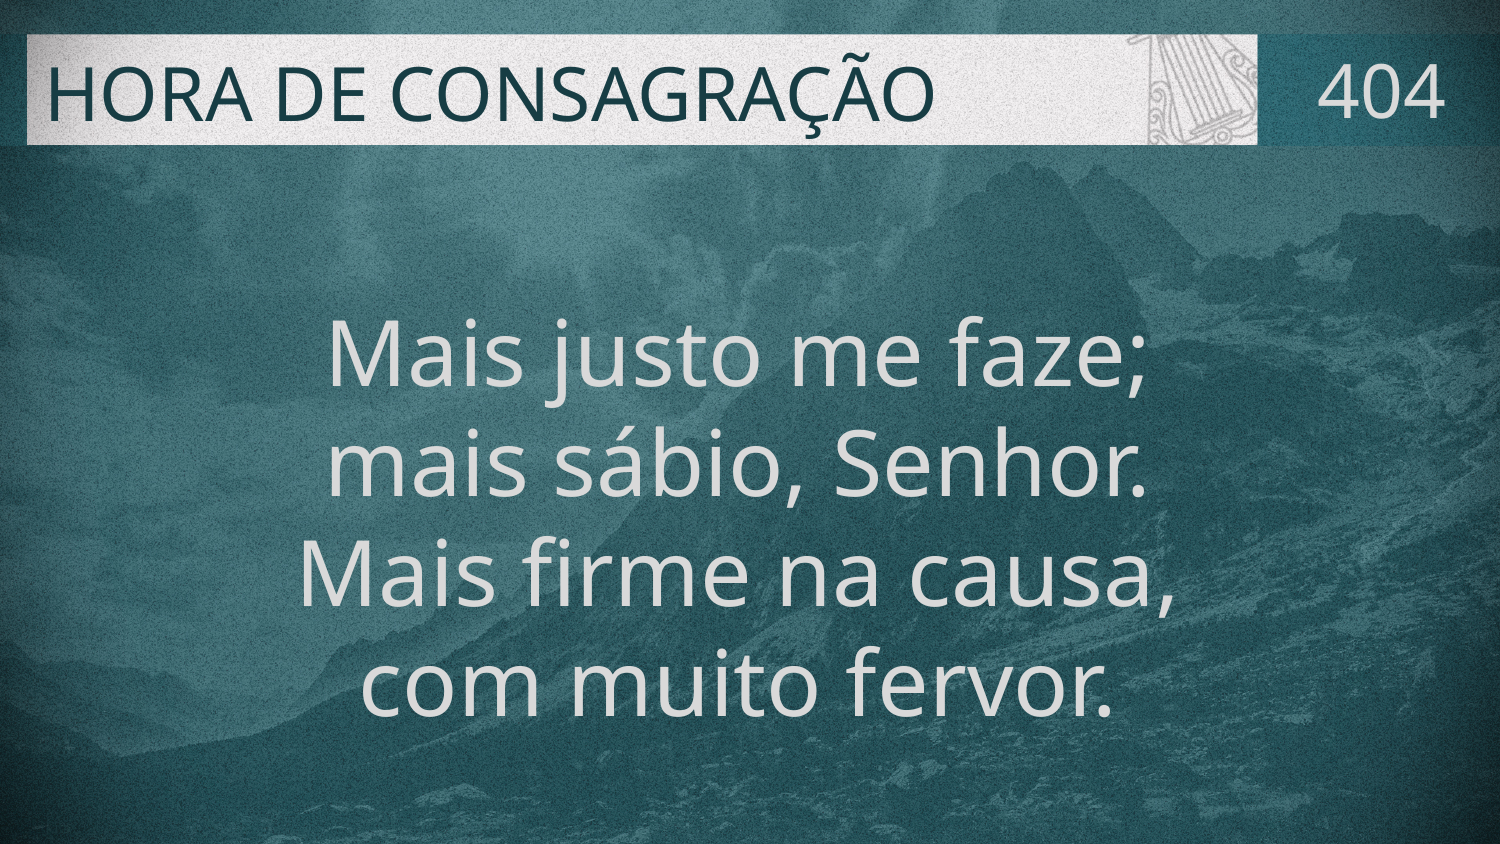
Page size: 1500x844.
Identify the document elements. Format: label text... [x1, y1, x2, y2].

list Mais justo me faze; mais sábio, Senhor. Mais firme na causa, com muito fervor. [0, 185, 1500, 844]
list 404 [1281, 36, 1483, 143]
picture [0, 0, 1500, 185]
title HORA DE CONSAGRAÇÃO [29, 33, 1258, 151]
